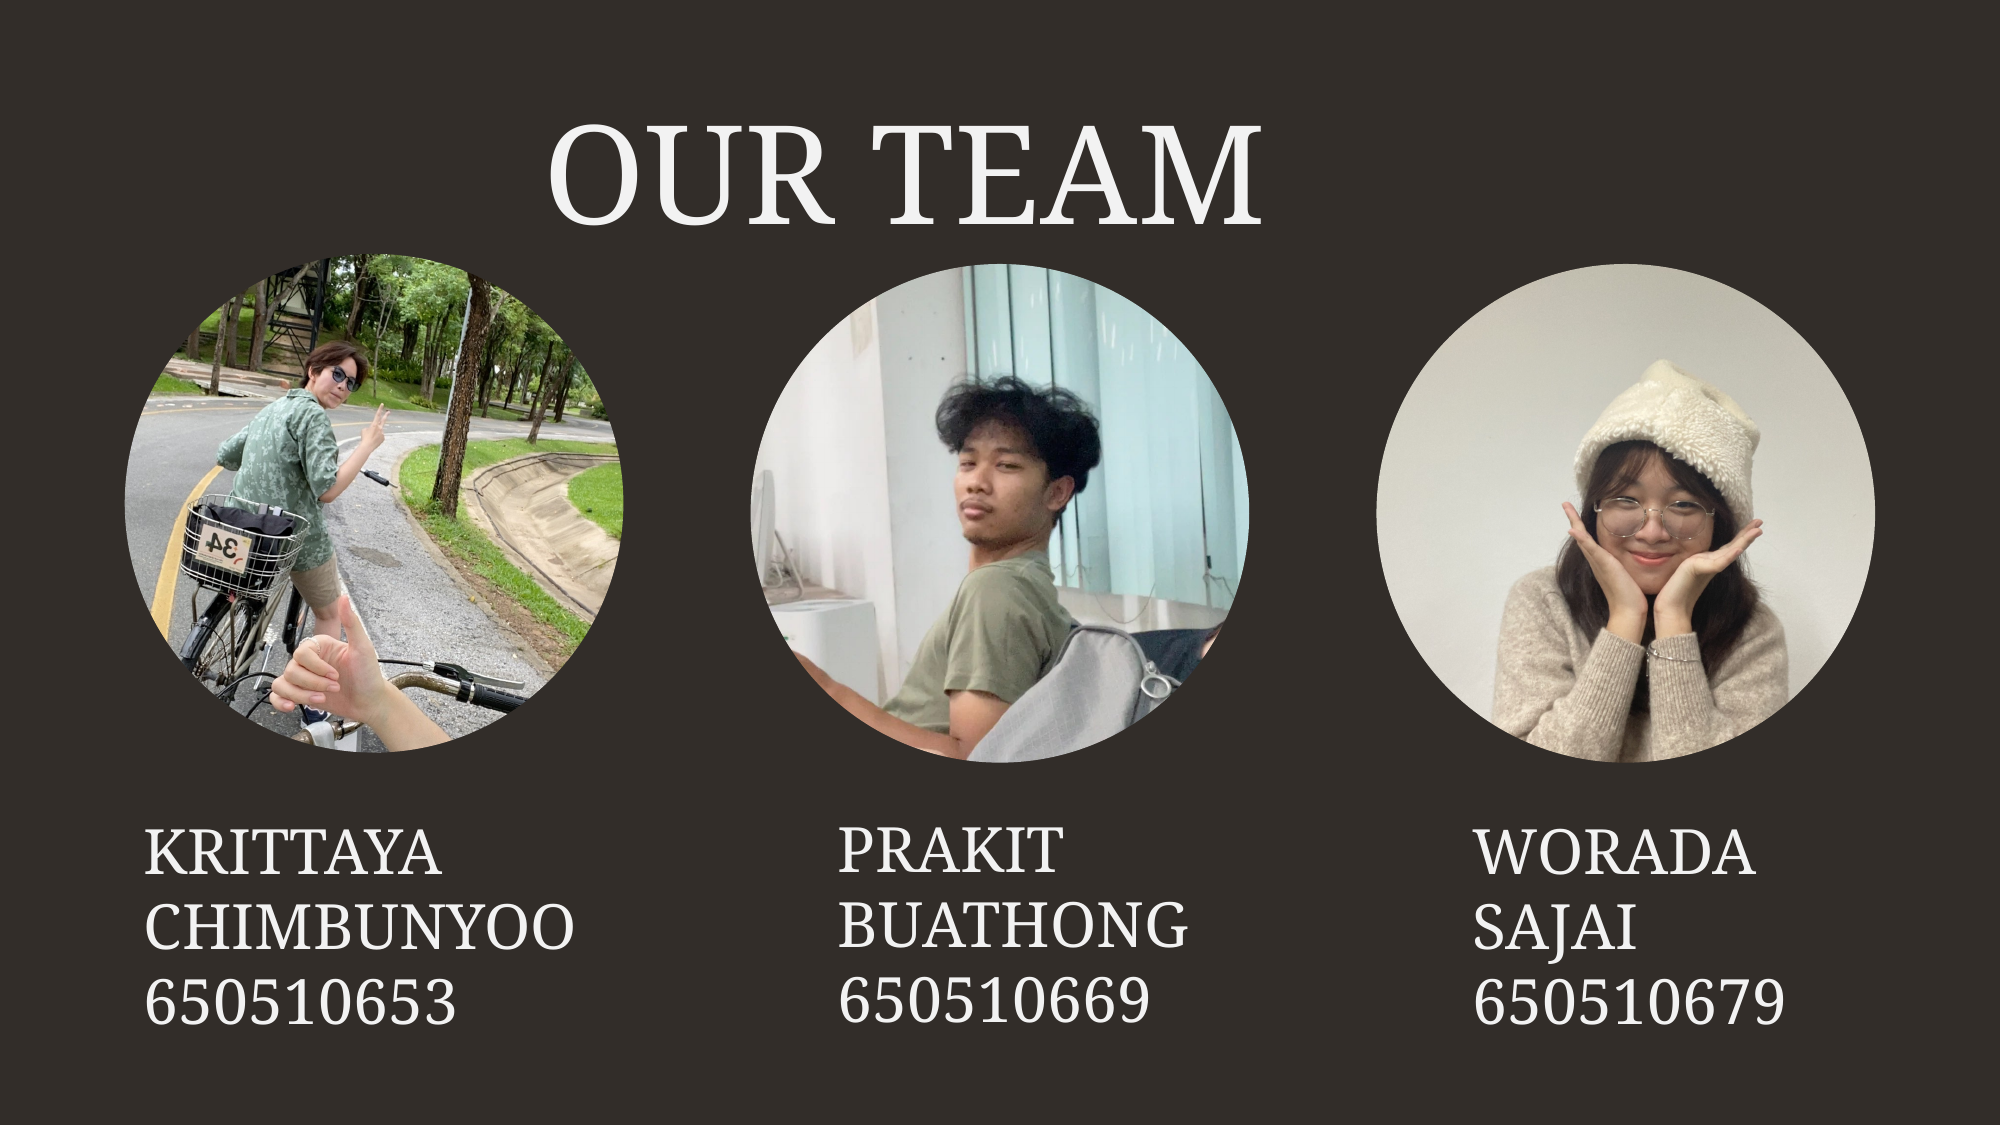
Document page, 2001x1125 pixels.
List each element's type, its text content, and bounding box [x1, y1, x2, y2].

text_box KRITTAYA CHIMBUNYOO 650510653 [129, 804, 714, 1045]
picture [124, 253, 624, 753]
text_box OUR TEAM [529, 79, 1570, 260]
text_box PRAKIT BUATHONG 650510669 [822, 802, 1349, 1043]
picture [1376, 263, 1876, 763]
text_box WORADA SAJAI 650510679 [1458, 804, 2000, 1045]
picture [750, 263, 1250, 763]
